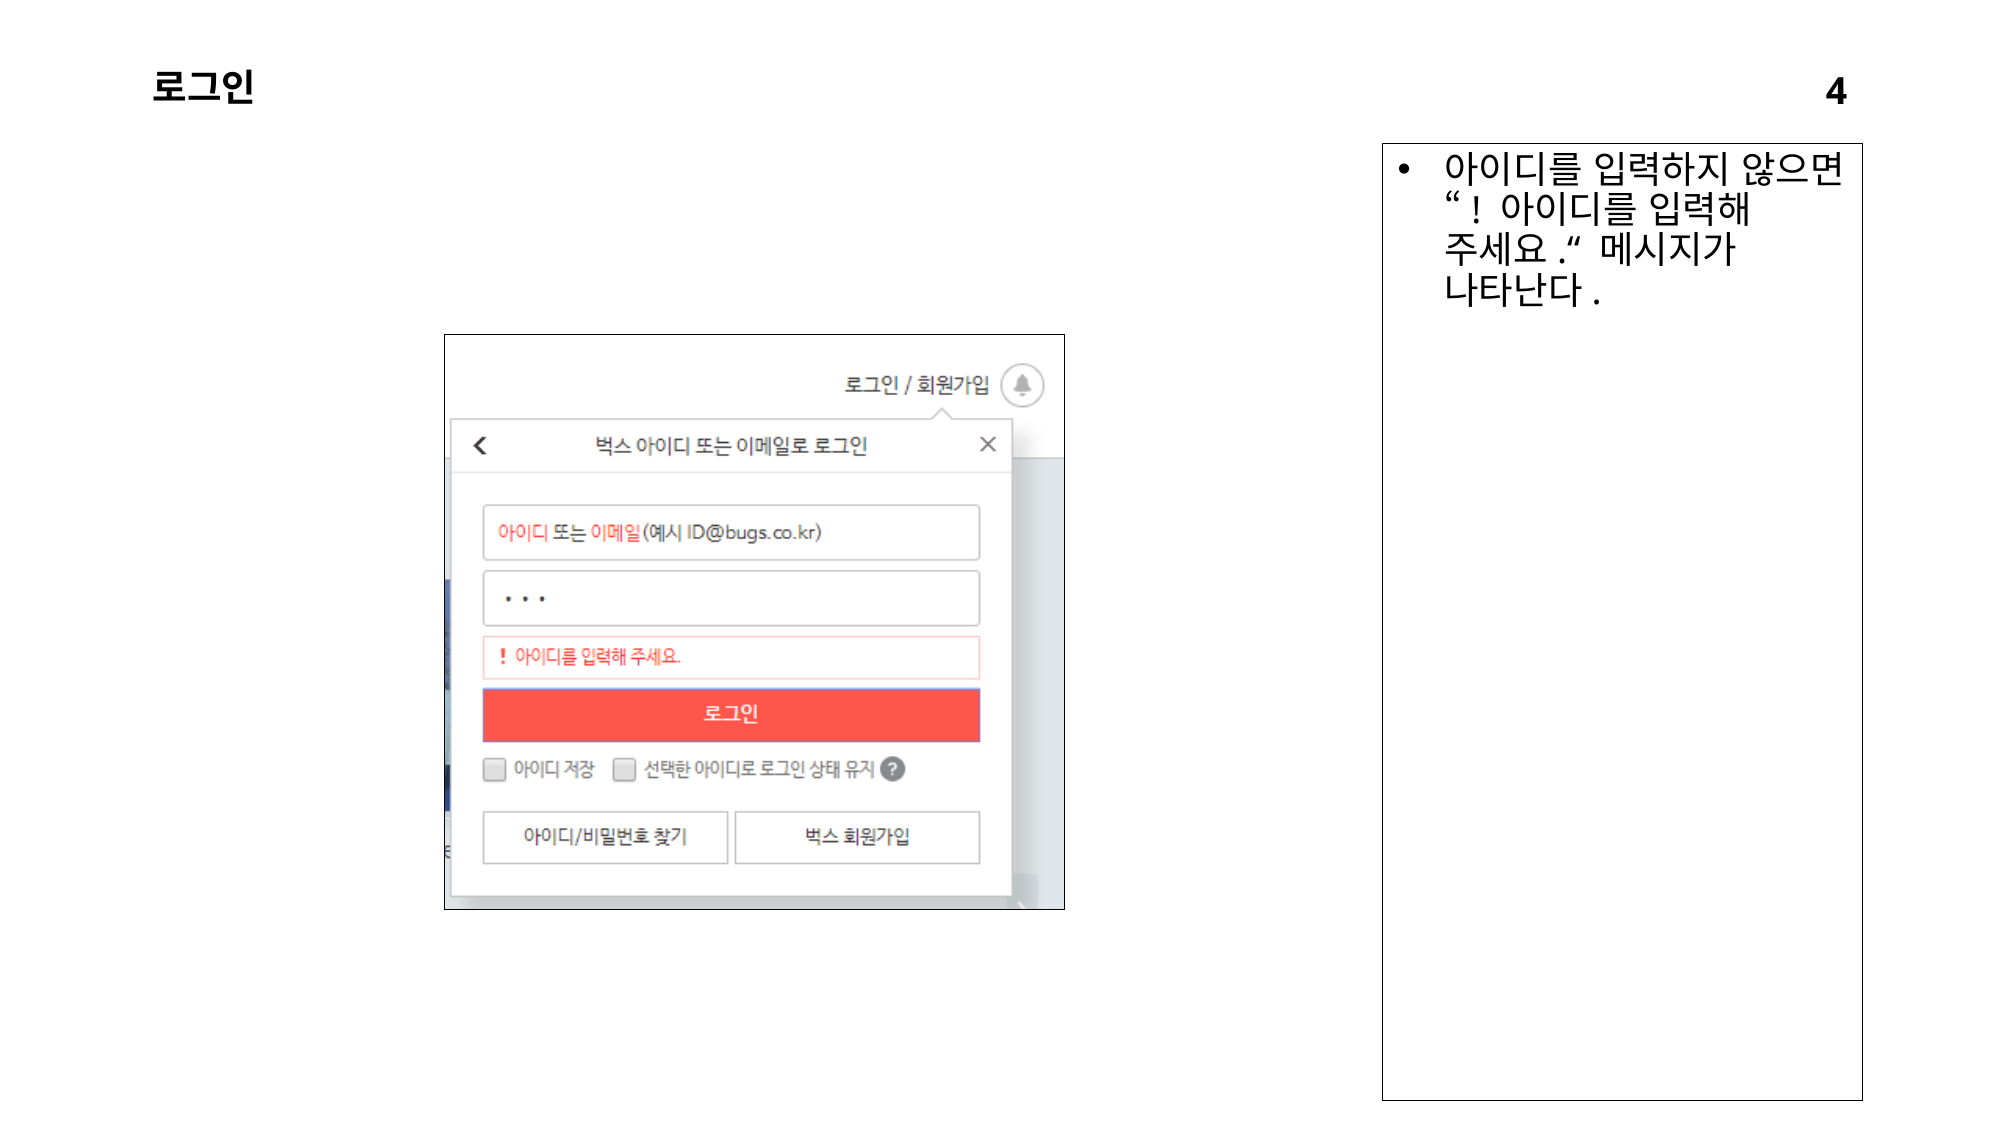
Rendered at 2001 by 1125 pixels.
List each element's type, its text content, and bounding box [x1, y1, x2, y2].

list 아이디를 입력하지 않으면 “! 아이디를 입력해 주세요.“ 메시지가 나타난다. [1382, 143, 1863, 1101]
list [443, 334, 1065, 910]
list 4 [999, 59, 1863, 120]
title 로그인 [137, 59, 999, 120]
